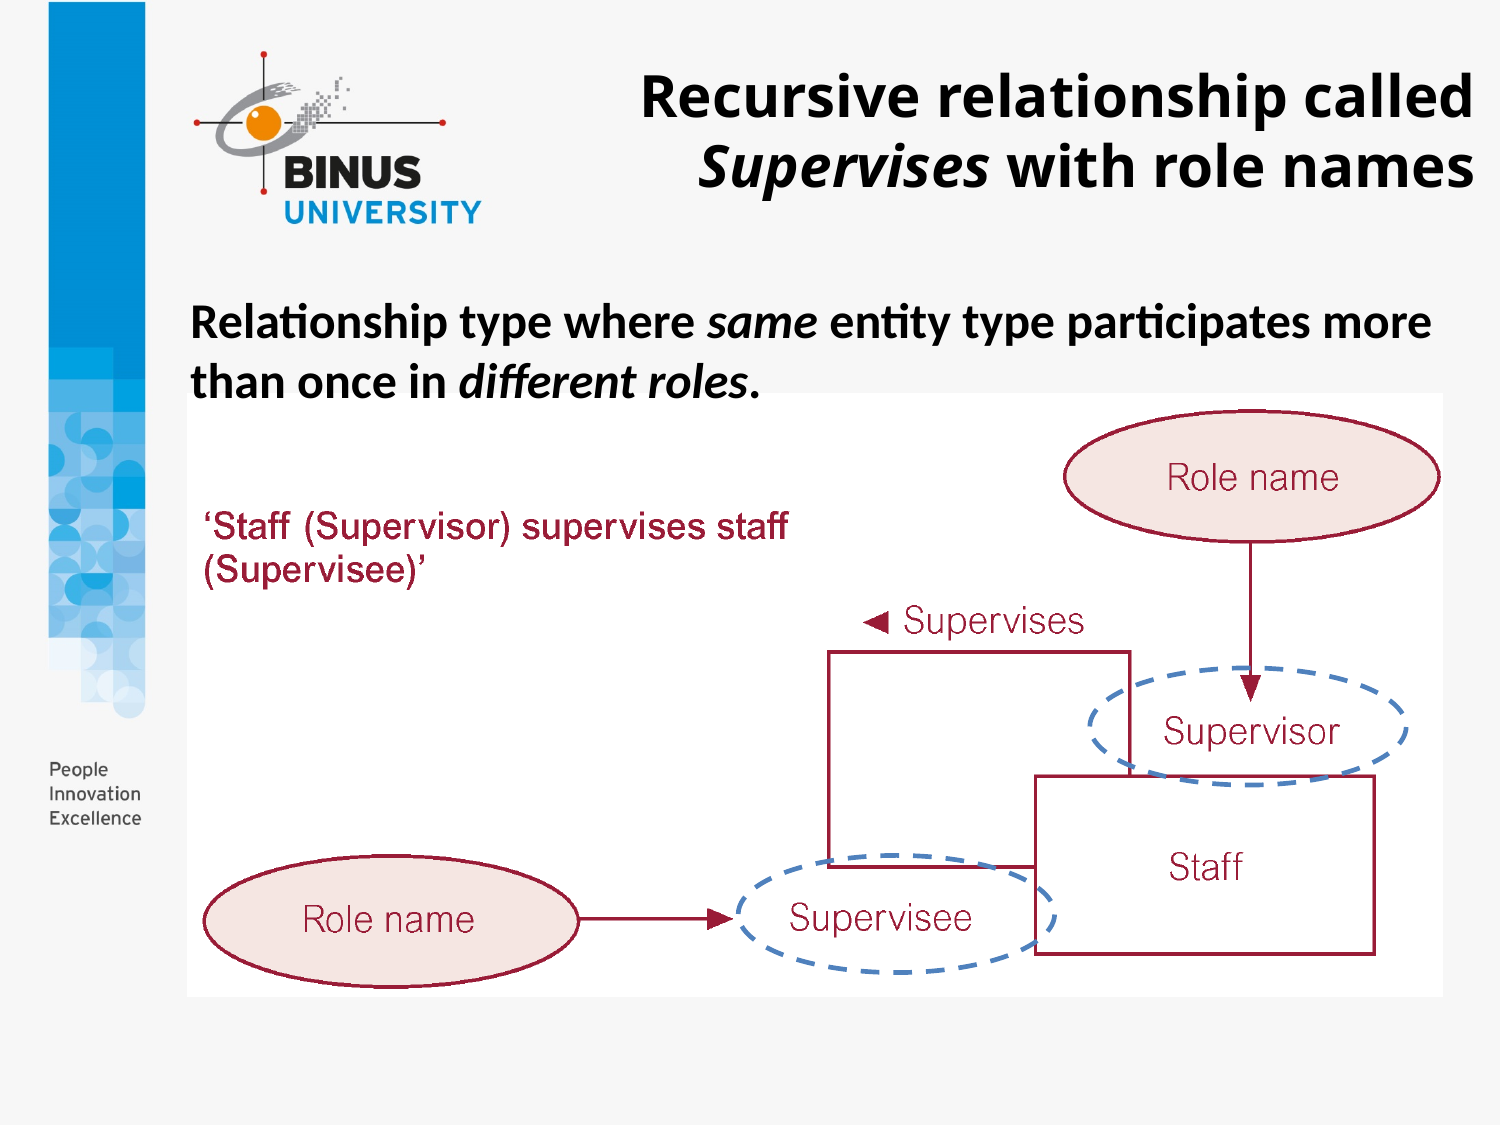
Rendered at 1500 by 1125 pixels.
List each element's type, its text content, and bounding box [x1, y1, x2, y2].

title Recursive relationship called Supervises with role names [549, 35, 1491, 223]
text_box Relationship type where same entity type participates more than once in different roles. [128, 281, 1500, 416]
picture [0, 0, 1500, 997]
